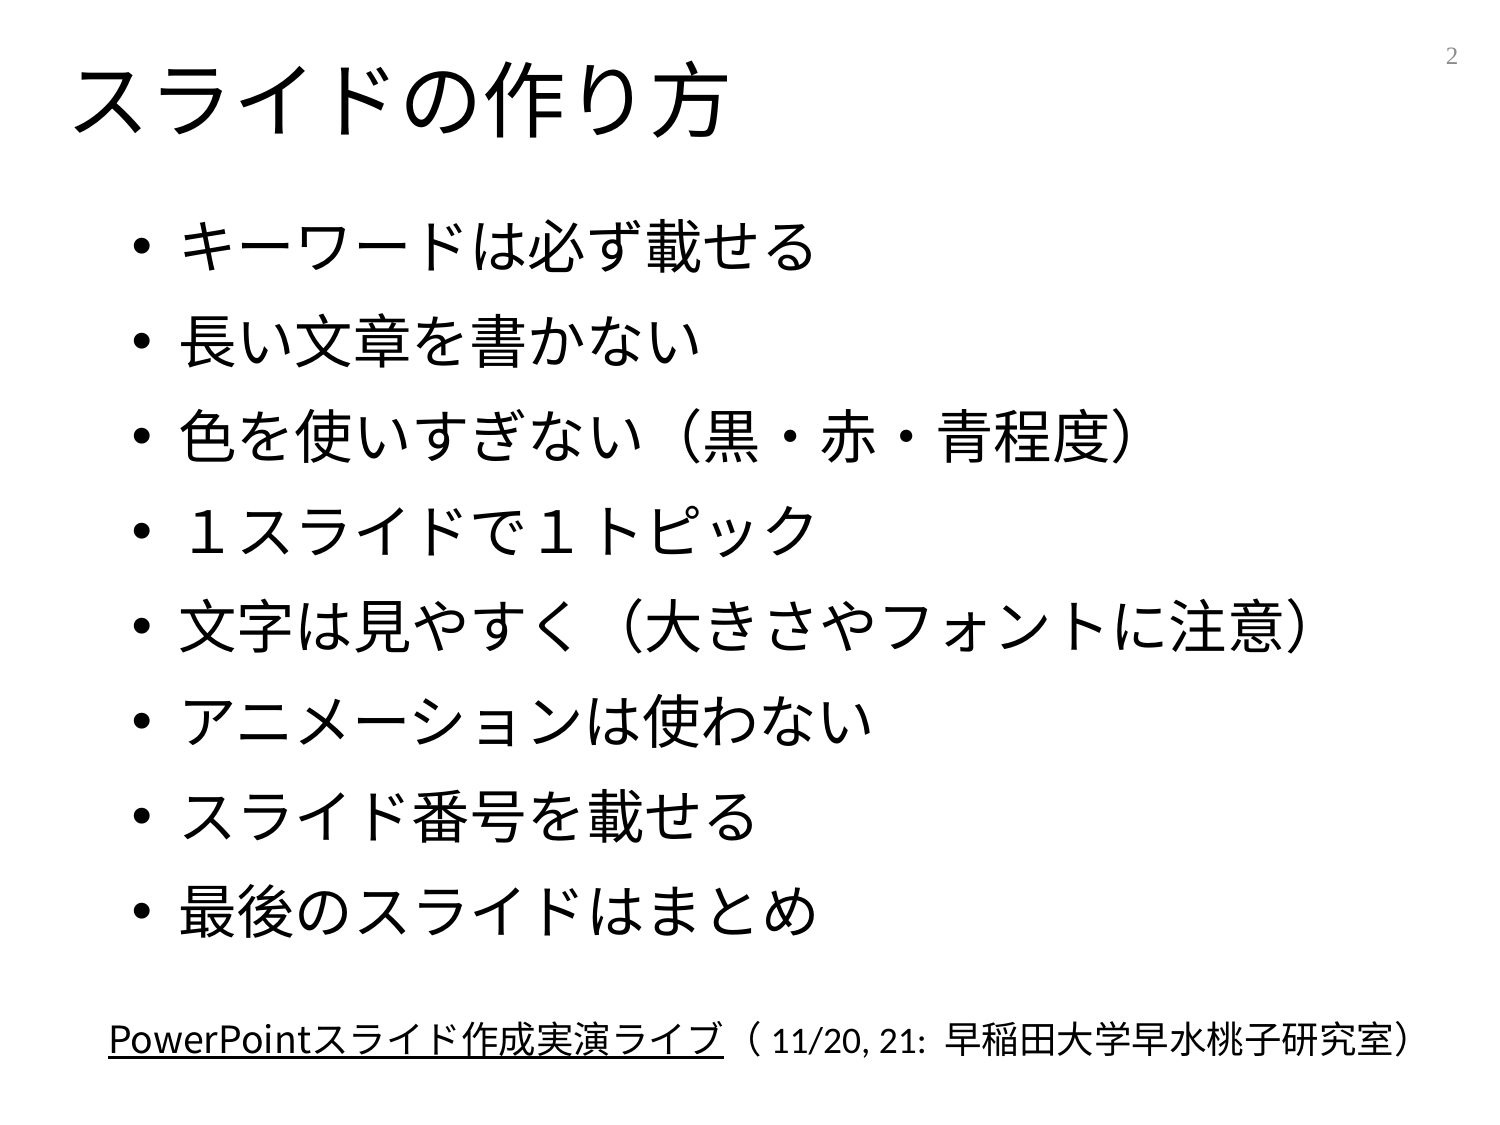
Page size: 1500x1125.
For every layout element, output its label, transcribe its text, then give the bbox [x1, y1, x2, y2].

text_box PowerPointスライド作成実演ライブ（11/20, 21: 早稲田大学早水桃子研究室） [93, 1008, 1447, 1078]
slide_number 2 [1123, 24, 1474, 85]
text_box キーワードは必ず載せる 長い文章を書かない 色を使いすぎない（黒・赤・青程度） １スライドで１トピック 文字は見やすく（大きさやフォントに注意） アニメーションは使わない スライド番号を載せる 最後のスライドはまとめ [116, 203, 1359, 953]
title スライドの作り方 [51, 42, 1449, 155]
